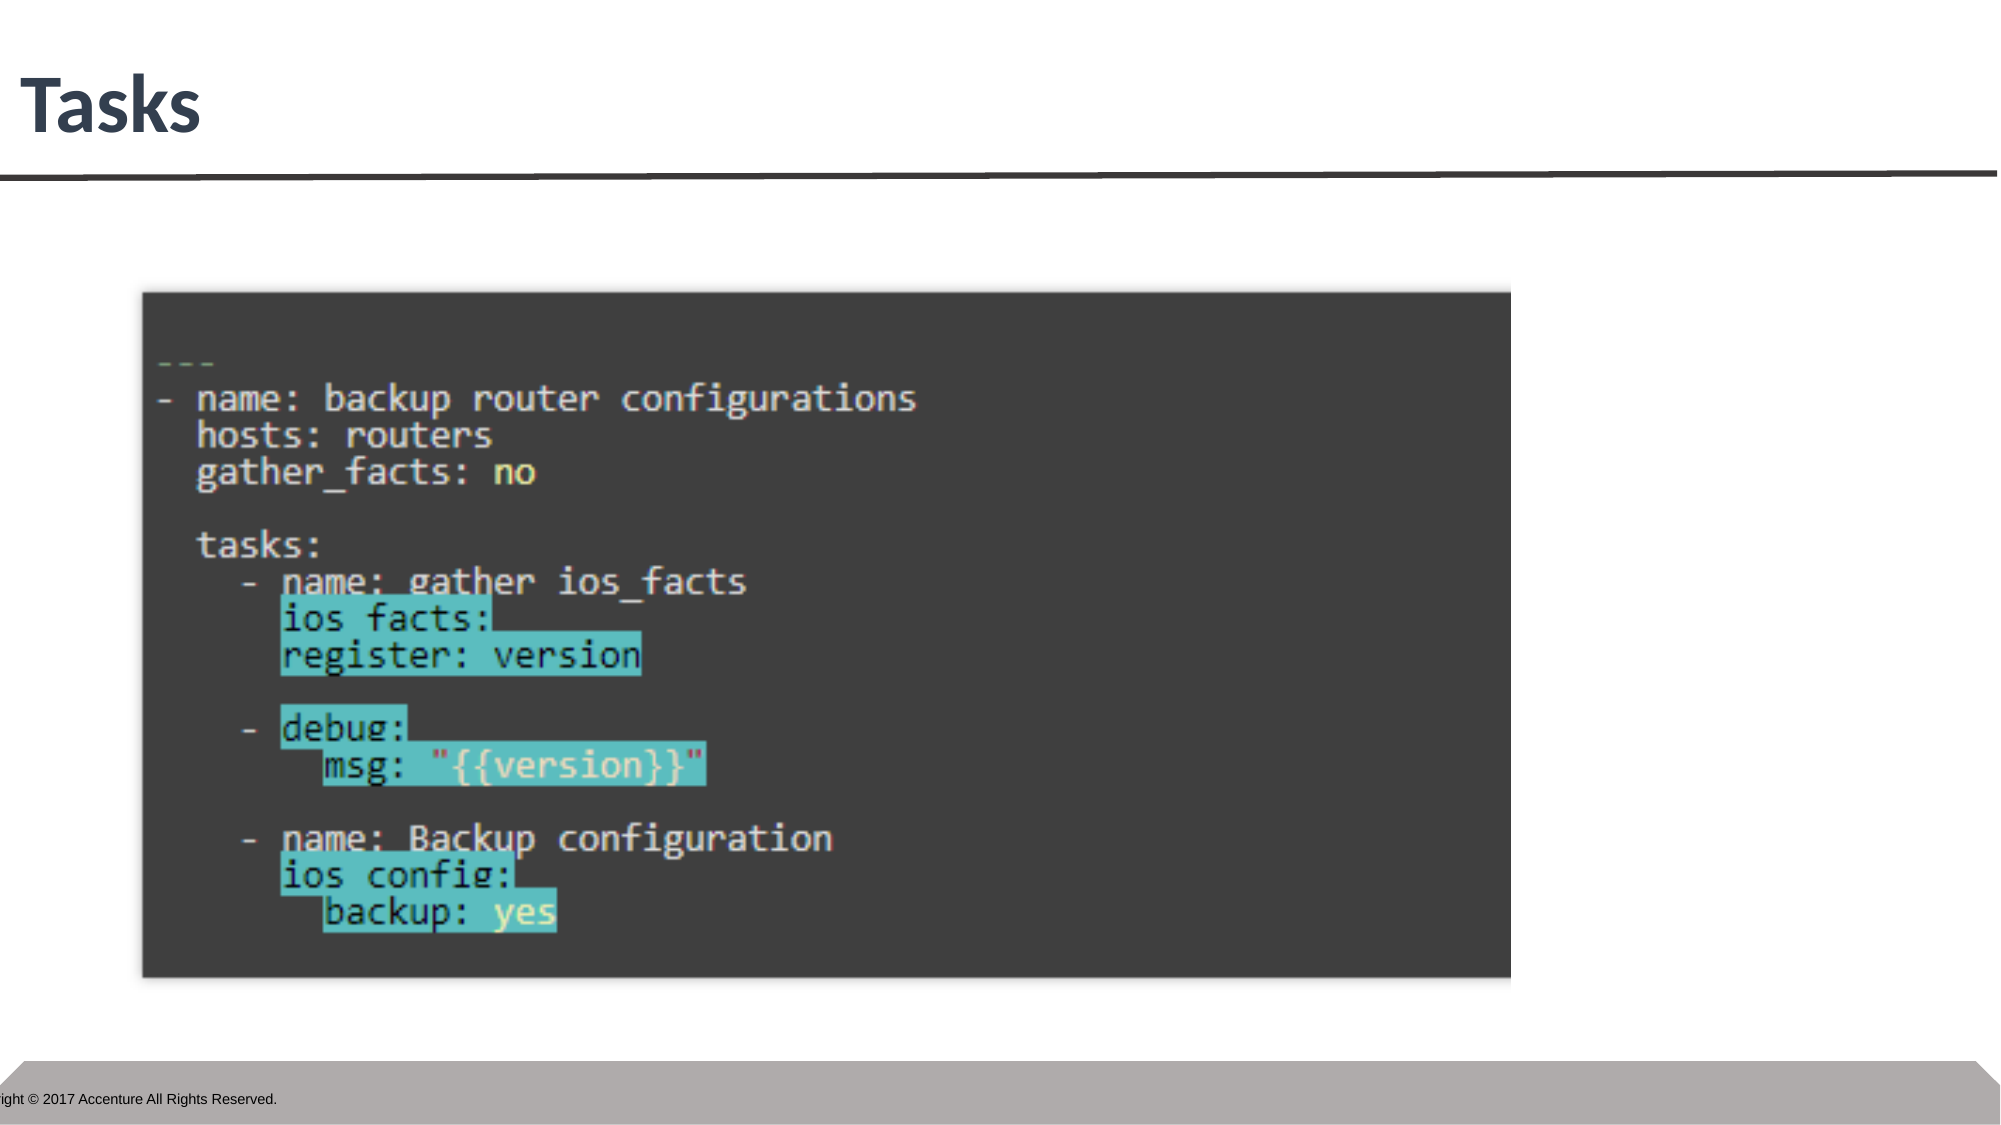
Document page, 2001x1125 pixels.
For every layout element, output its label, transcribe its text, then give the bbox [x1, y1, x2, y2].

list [118, 251, 1511, 1021]
title Tasks [5, 53, 2000, 147]
